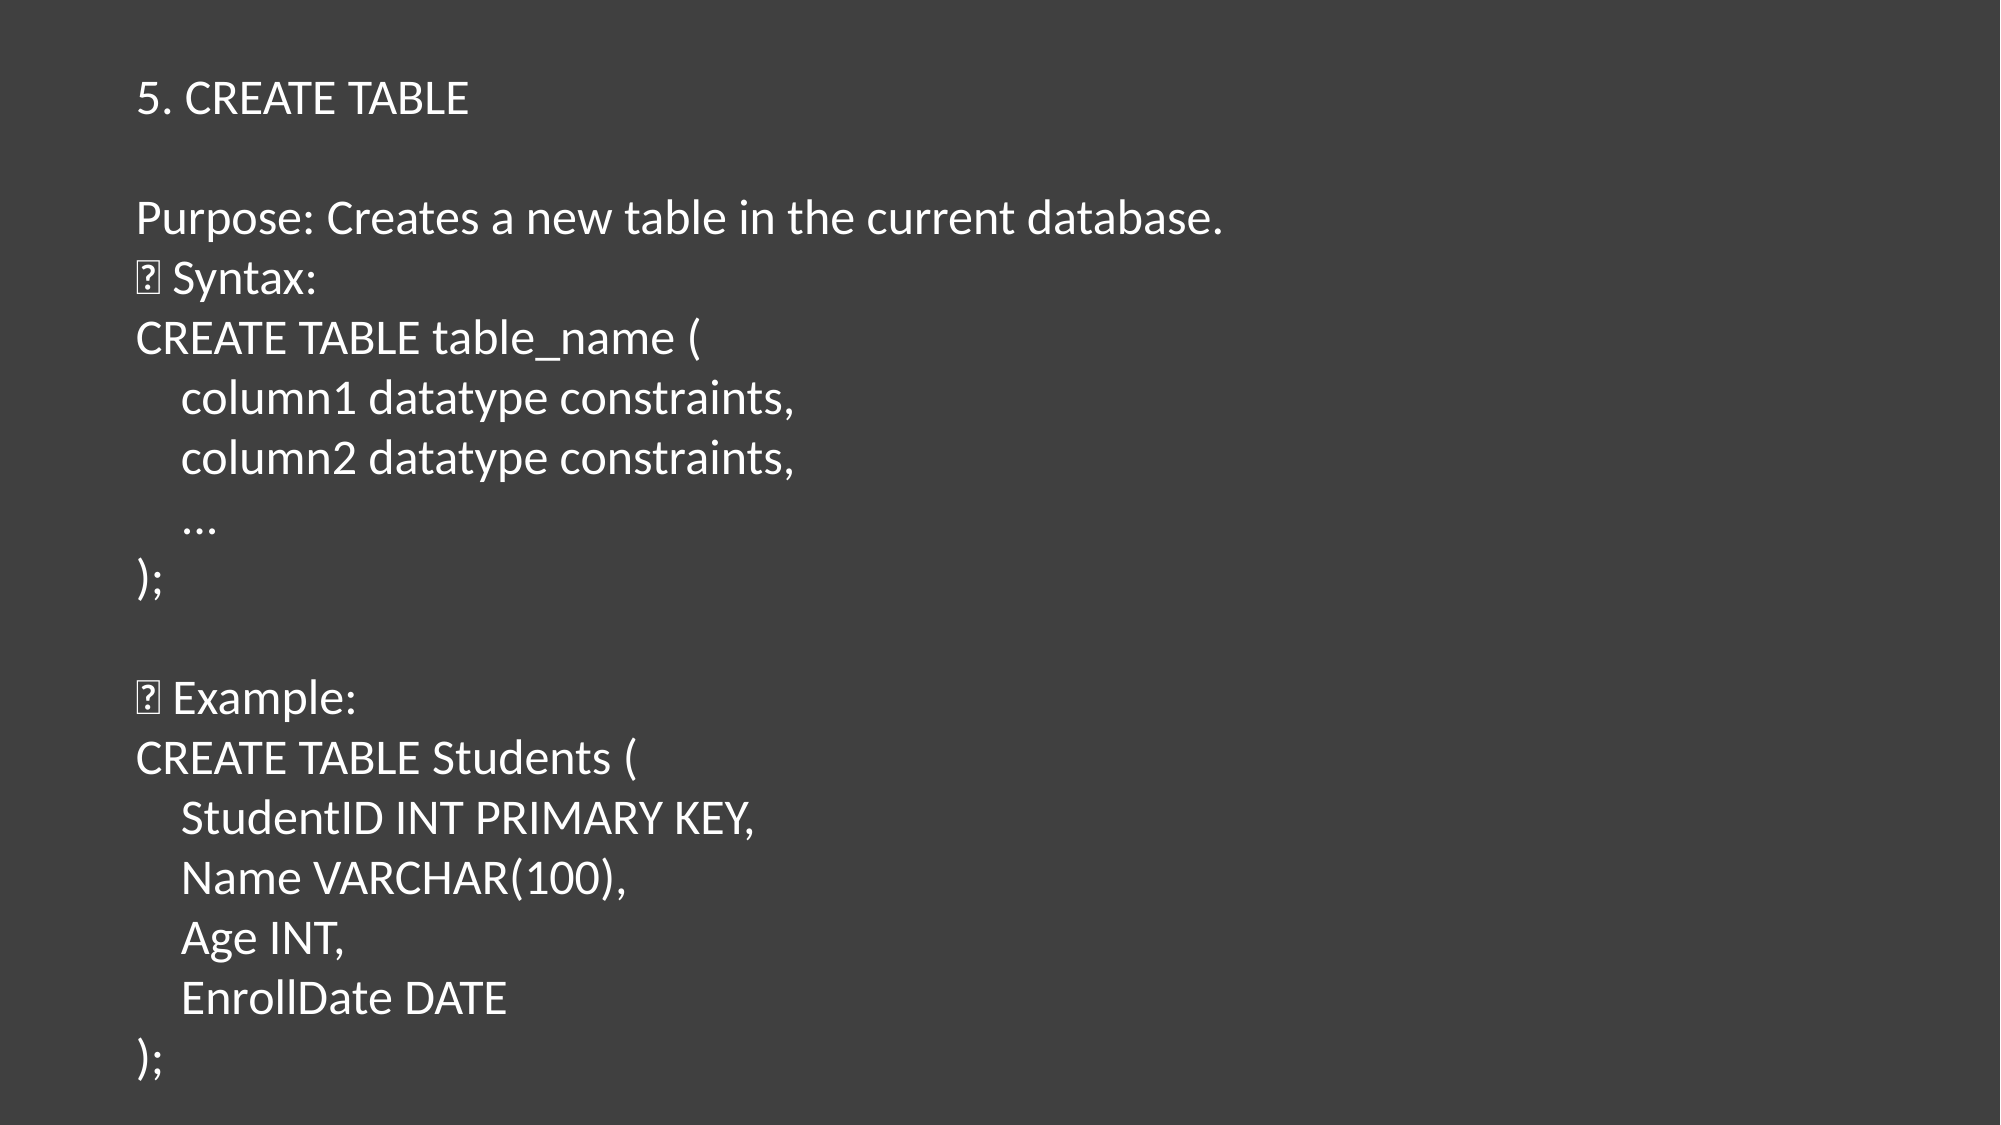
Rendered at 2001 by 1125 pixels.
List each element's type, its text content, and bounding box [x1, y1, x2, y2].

text_box 5. CREATE TABLE Purpose: Creates a new table in the current database. 🔹 Syntax: CREATE TABLE table_name ( column1 datatype constraints, column2 datatype constraints, ... ); 🔹 Example: CREATE TABLE Students ( StudentID INT PRIMARY KEY, Name VARCHAR(100), Age INT, EnrollDate DATE ); [121, 57, 1301, 1092]
